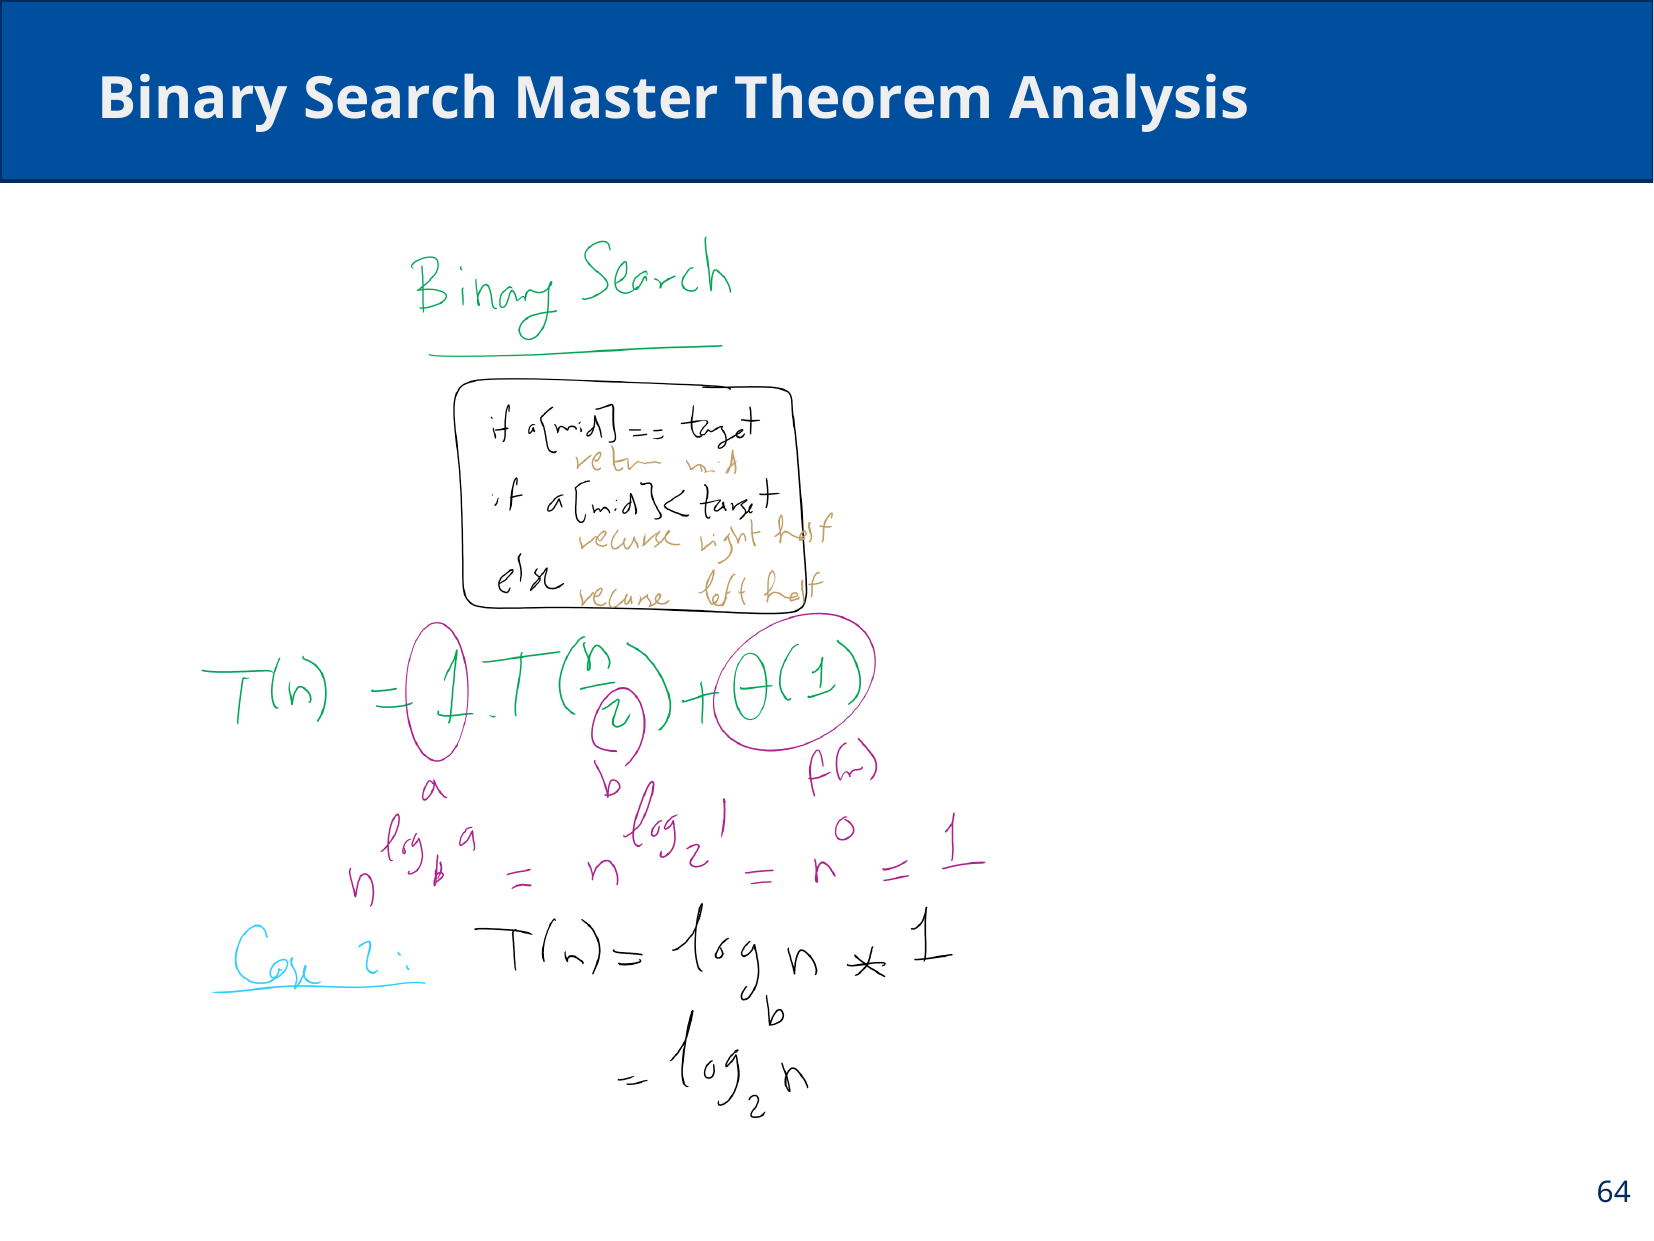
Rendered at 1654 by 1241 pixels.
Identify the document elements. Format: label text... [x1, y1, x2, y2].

picture [196, 232, 1532, 1123]
slide_number 64 [1546, 1145, 1647, 1241]
title Binary Search Master Theorem Analysis [82, 35, 1571, 146]
